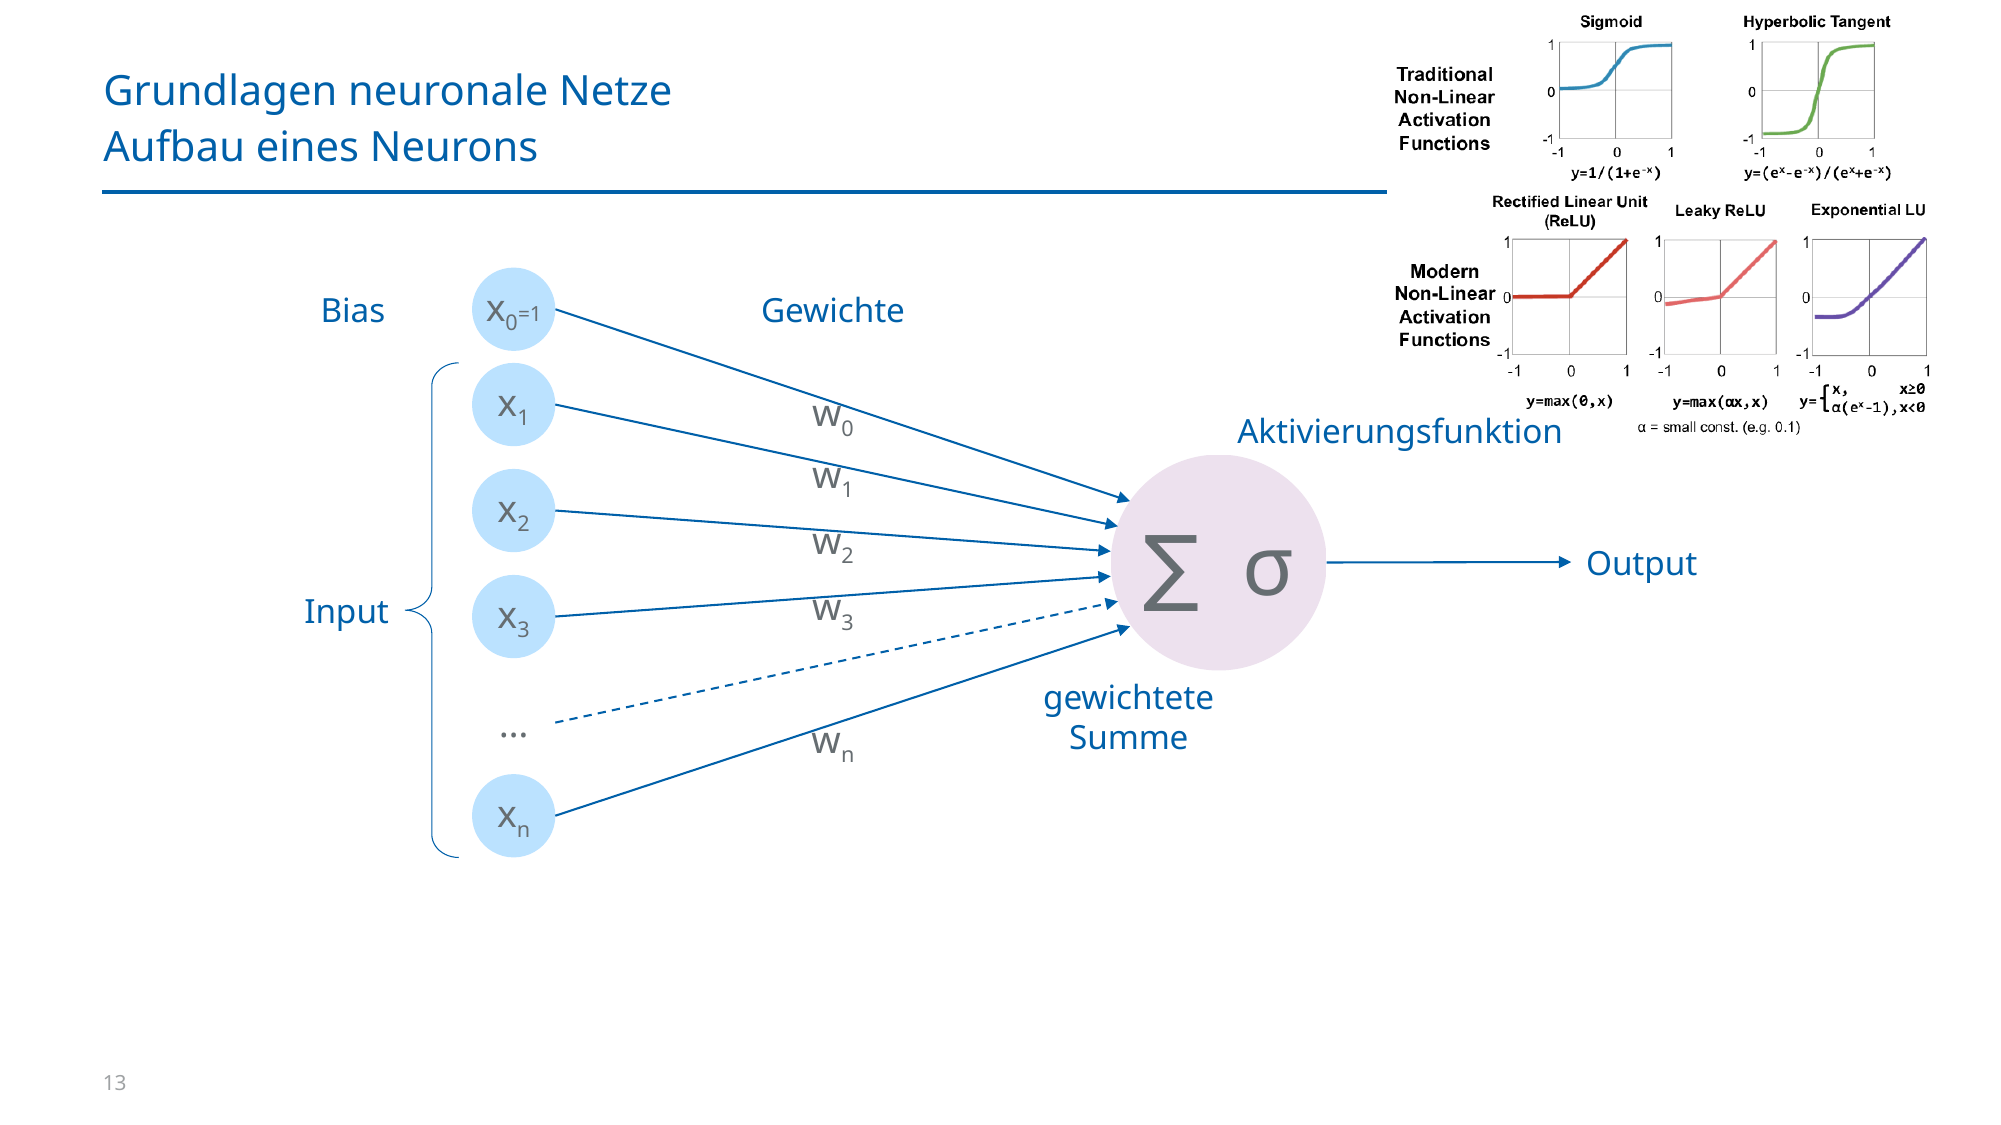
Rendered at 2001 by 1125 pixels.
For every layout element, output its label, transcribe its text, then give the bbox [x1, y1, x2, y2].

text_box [1387, 7, 1938, 438]
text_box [555, 281, 1131, 816]
text_box Bias [305, 281, 401, 337]
text_box Aktivierungsfunktion [1222, 402, 1579, 458]
text_box x0=1 [470, 266, 555, 352]
slide_number 13 [102, 1065, 182, 1089]
list Aufbau eines Neurons [103, 116, 1387, 173]
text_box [292, 362, 556, 858]
title Grundlagen neuronale Netze [103, 60, 1387, 116]
text_box ∑ σ [1131, 453, 1328, 671]
text_box Output [1571, 534, 1713, 590]
text_box gewichtete Summe [1131, 669, 1230, 764]
